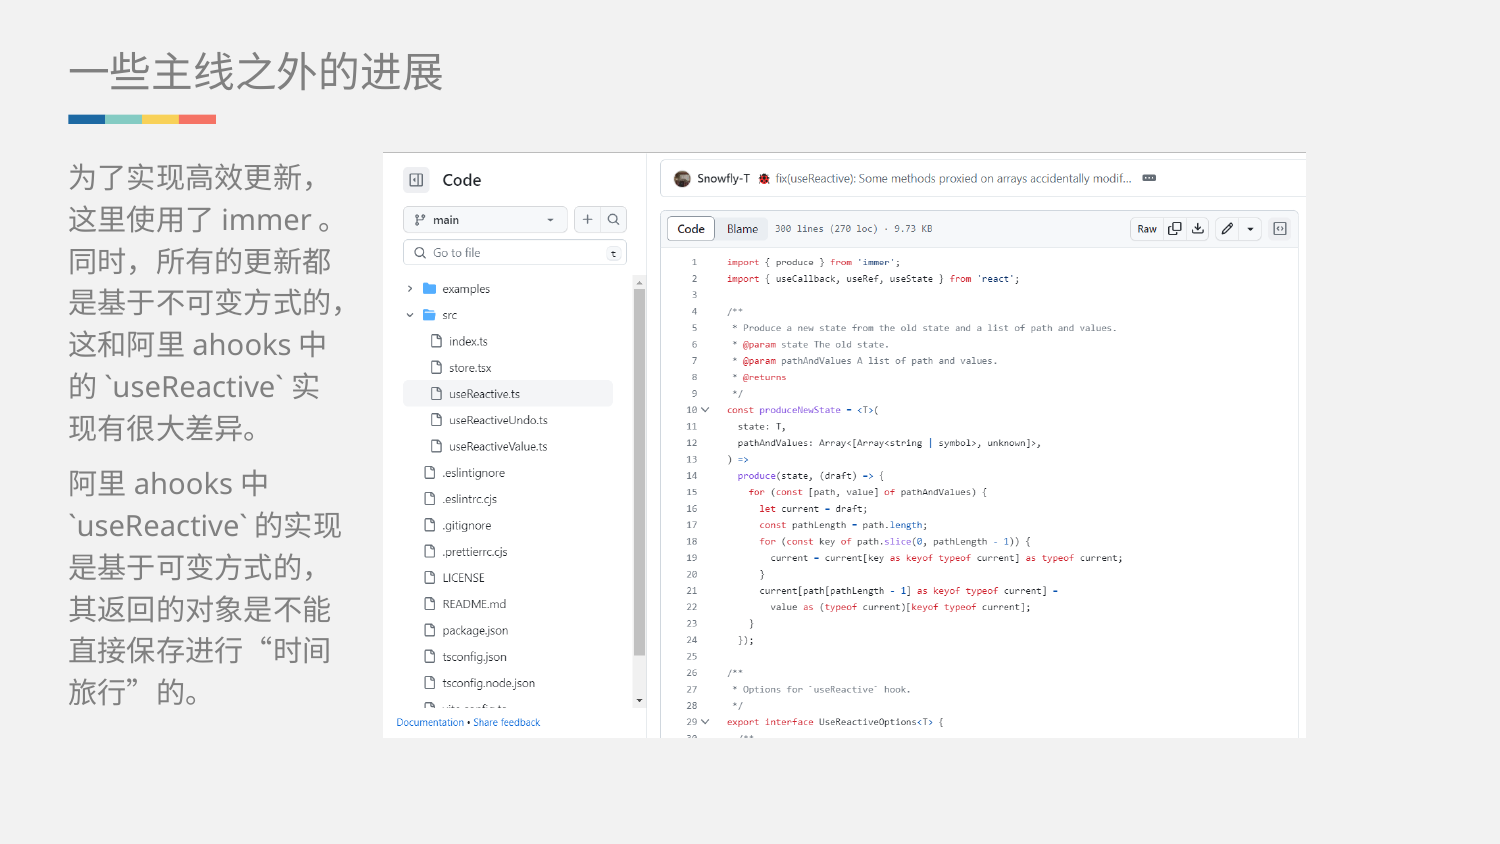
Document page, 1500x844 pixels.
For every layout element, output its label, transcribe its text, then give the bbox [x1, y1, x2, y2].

text_box 一些主线之外的进展 [68, 45, 585, 96]
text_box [68, 114, 217, 125]
text_box 为了实现高效更新，这里使用了immer。同时，所有的更新都是基于不可变方式的，这和阿里ahooks中的`useReactive`实现有很大差异。 阿里ahooks中`useReactive`的实现是基于可变方式的，其返回的对象是不能直接保存进行“时间旅行”的。 [68, 152, 349, 710]
picture [383, 151, 1306, 739]
